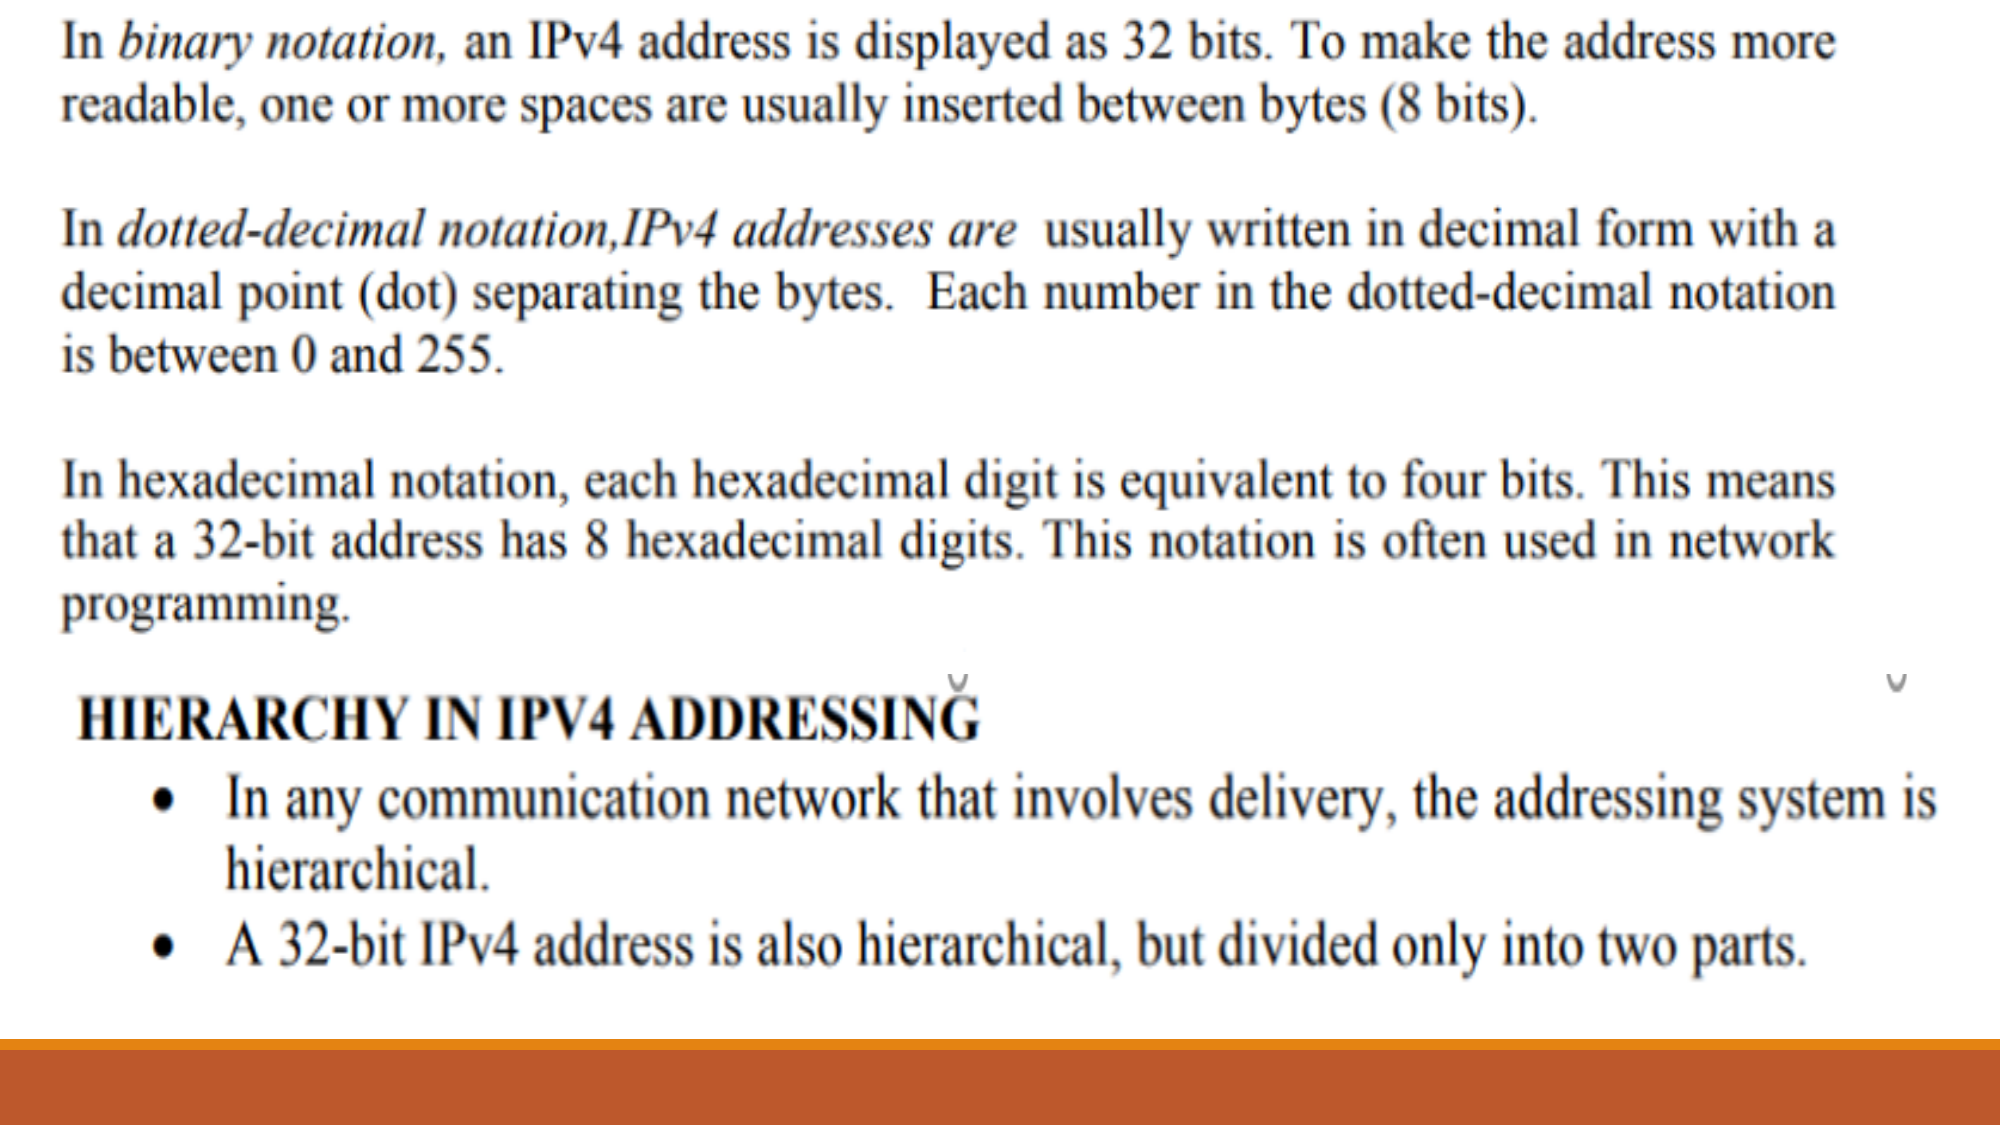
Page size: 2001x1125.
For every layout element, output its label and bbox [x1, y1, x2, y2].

picture [54, 674, 1944, 1028]
list [24, 0, 1902, 653]
